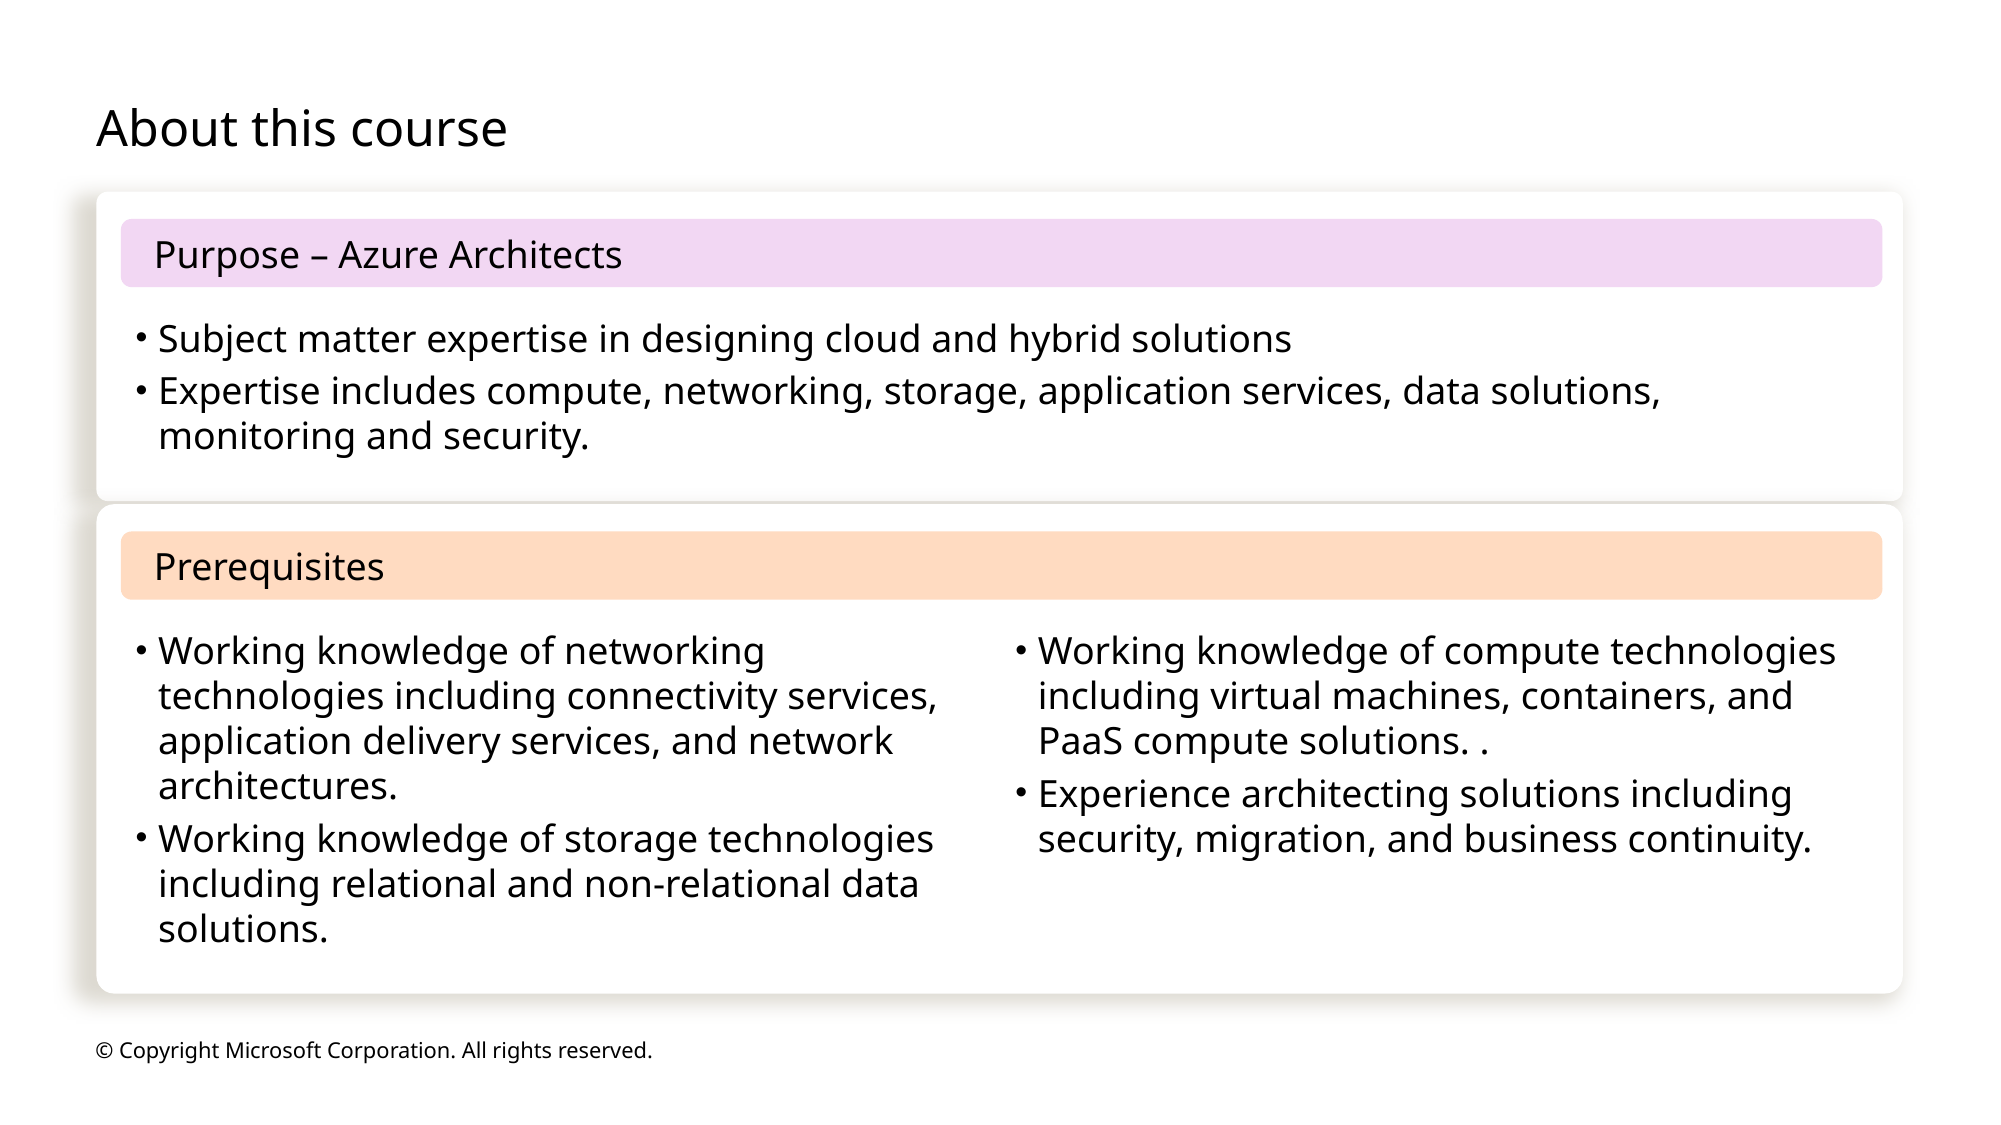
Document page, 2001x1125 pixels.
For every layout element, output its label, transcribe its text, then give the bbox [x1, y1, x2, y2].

text_box [97, 495, 1894, 502]
text_box Working knowledge of compute technologies including virtual machines, containers, and PaaS compute solutions. . Experience architecting solutions including security, migration, and business continuity. [1015, 626, 1839, 913]
text_box Prerequisites [120, 531, 1883, 600]
text_box Purpose – Azure Architects [120, 218, 1883, 288]
title About this course [96, 96, 1441, 157]
text_box [96, 504, 1903, 994]
text_box [96, 191, 1903, 500]
text_box Subject matter expertise in designing cloud and hybrid solutions Expertise includes compute, networking, storage, application services, data solutions, monitoring and security. [135, 314, 1806, 458]
text_box Working knowledge of networking technologies including connectivity services, application delivery services, and network architectures. Working knowledge of storage technologies including relational and non-relational data solutions. [135, 626, 964, 1002]
